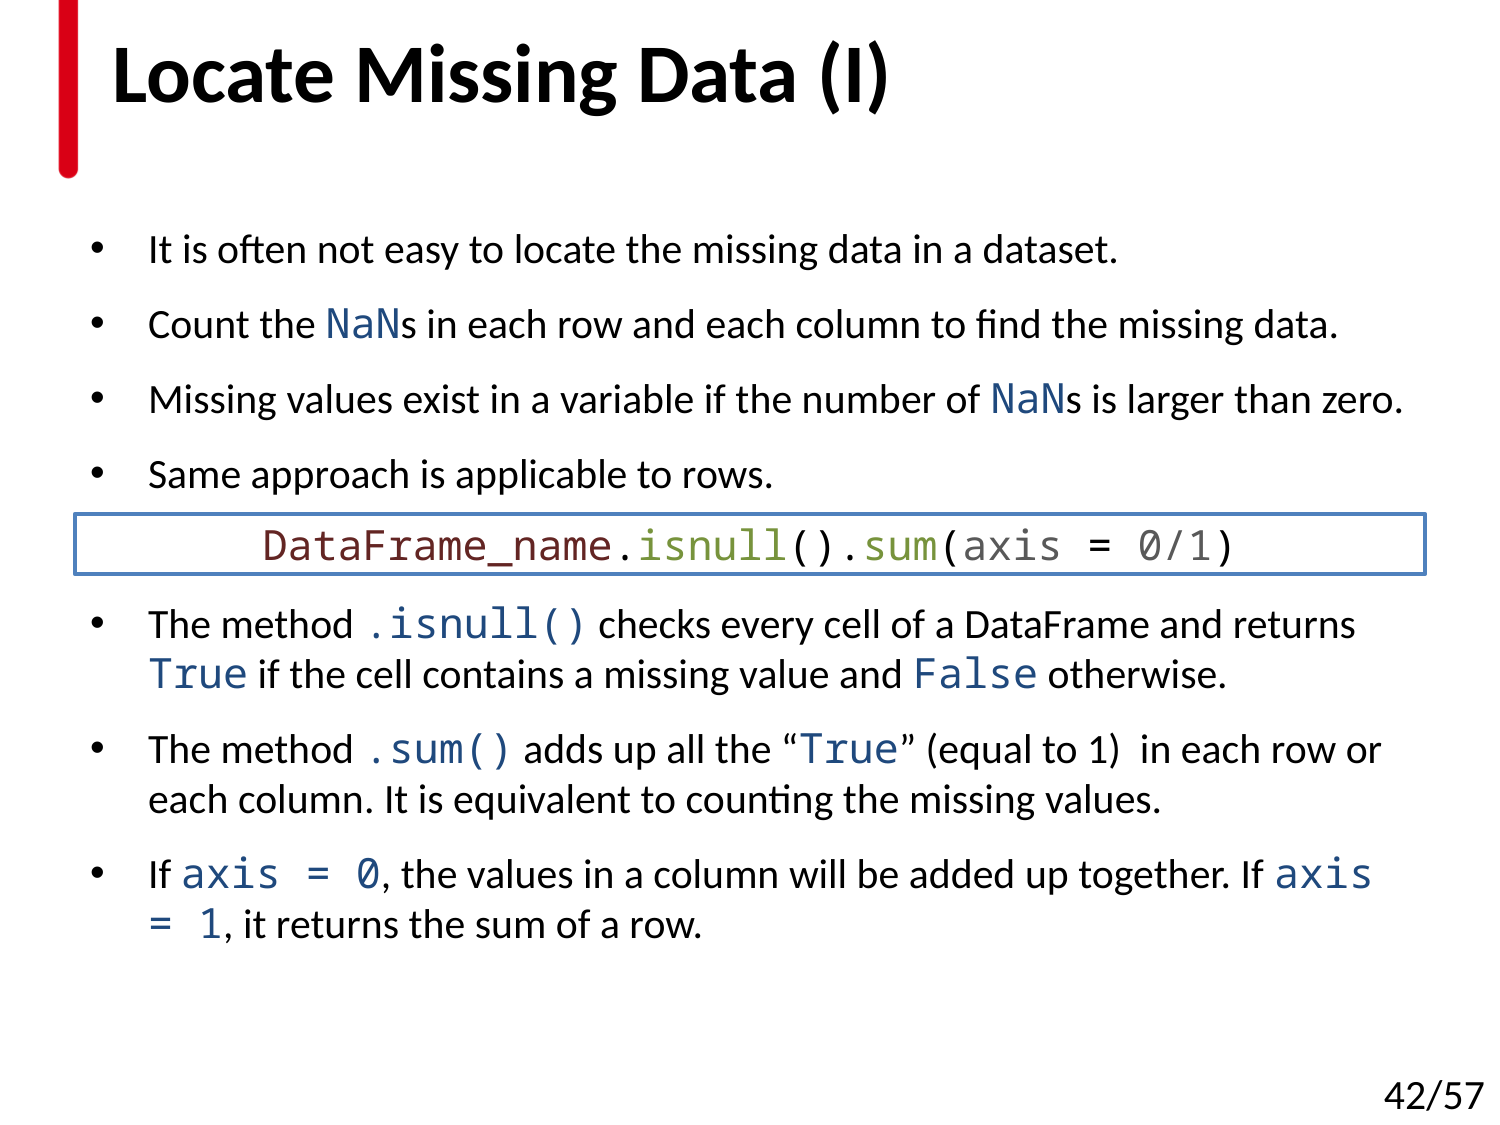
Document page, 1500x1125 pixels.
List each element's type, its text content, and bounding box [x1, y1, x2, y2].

title Locate Missing Data (I) [97, 0, 1500, 138]
list It is often not easy to locate the missing data in a dataset. Count the NaNs in each row and each column to find the missing data. Missing values exist in a variable if the number of NaNs is larger than zero. Same approach is applicable to rows. The method .isnull() checks every cell of a DataFrame and returns True if the cell contains a missing value and False otherwise. The method .sum() adds up all the “True” (equal to 1) in each row or each column. It is equivalent to counting the missing values. If axis = 0, the values in a column will be added up together. If axis = 1, it returns the sum of a row. [75, 214, 1425, 512]
text_box DataFrame_name.isnull().sum(axis = 0/1) [73, 512, 1427, 576]
list It is often not easy to locate the missing data in a dataset. Count the NaNs in each row and each column to find the missing data. Missing values exist in a variable if the number of NaNs is larger than zero. Same approach is applicable to rows. The method .isnull() checks every cell of a DataFrame and returns True if the cell contains a missing value and False otherwise. The method .sum() adds up all the “True” (equal to 1) in each row or each column. It is equivalent to counting the missing values. If axis = 0, the values in a column will be added up together. If axis = 1, it returns the sum of a row. [75, 576, 1425, 957]
picture [57, 0, 81, 200]
